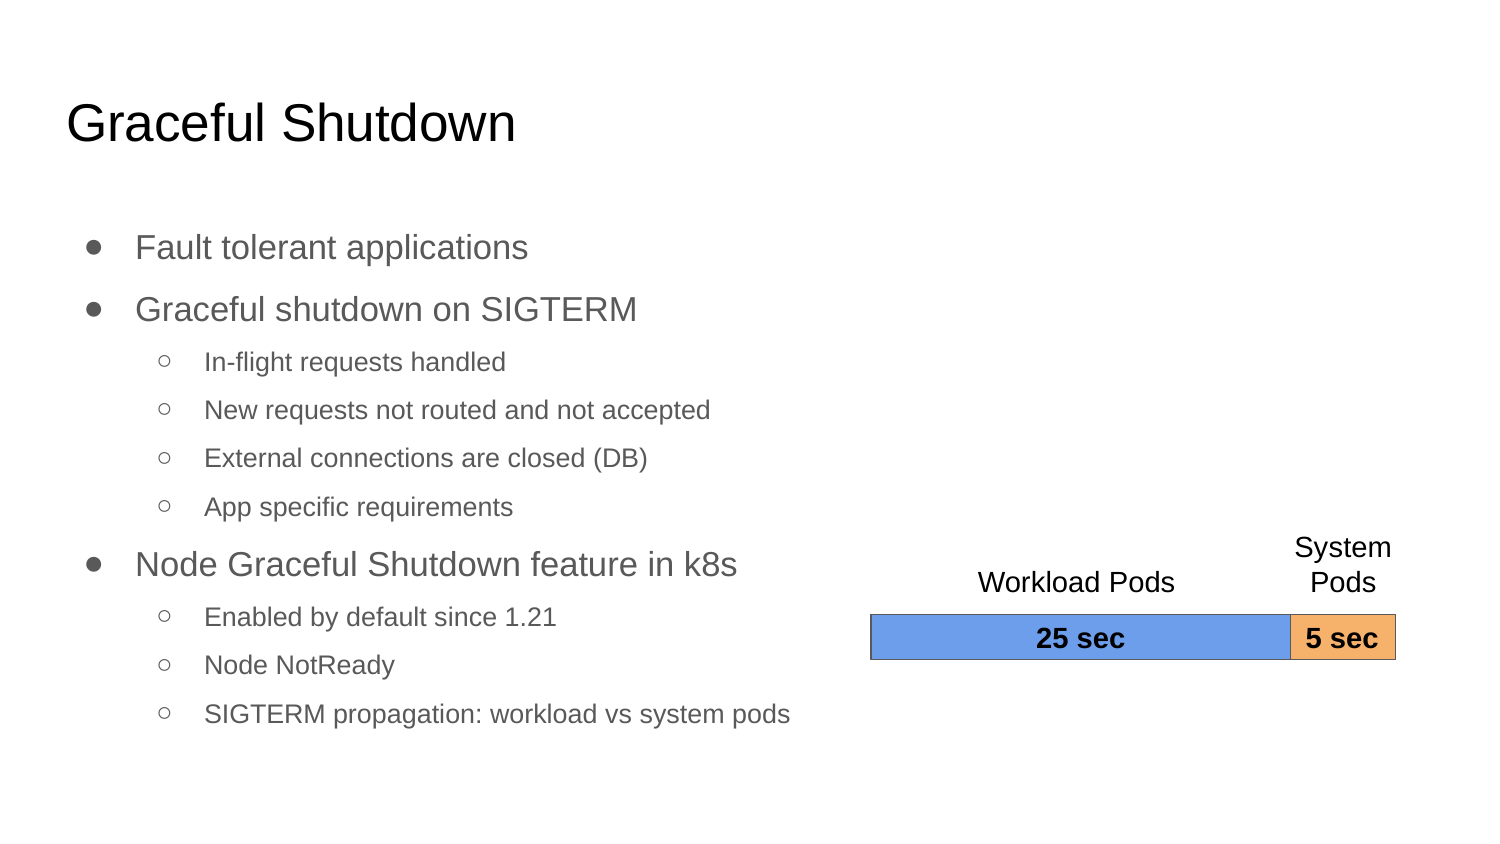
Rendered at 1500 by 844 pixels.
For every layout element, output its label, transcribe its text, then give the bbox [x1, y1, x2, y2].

text_box System Pods [1267, 513, 1419, 614]
title Graceful Shutdown [51, 72, 1449, 167]
text_box 25 sec [870, 614, 1290, 660]
list Fault tolerant applications Graceful shutdown on SIGTERM In-flight requests handled New requests not routed and not accepted External connections are closed (DB) App specific requirements Node Graceful Shutdown feature in k8s Enabled by default since 1.21 Node NotReady SIGTERM propagation: workload vs system pods [51, 189, 1449, 749]
text_box Workload Pods [962, 548, 1199, 614]
text_box 5 sec [1290, 614, 1396, 660]
